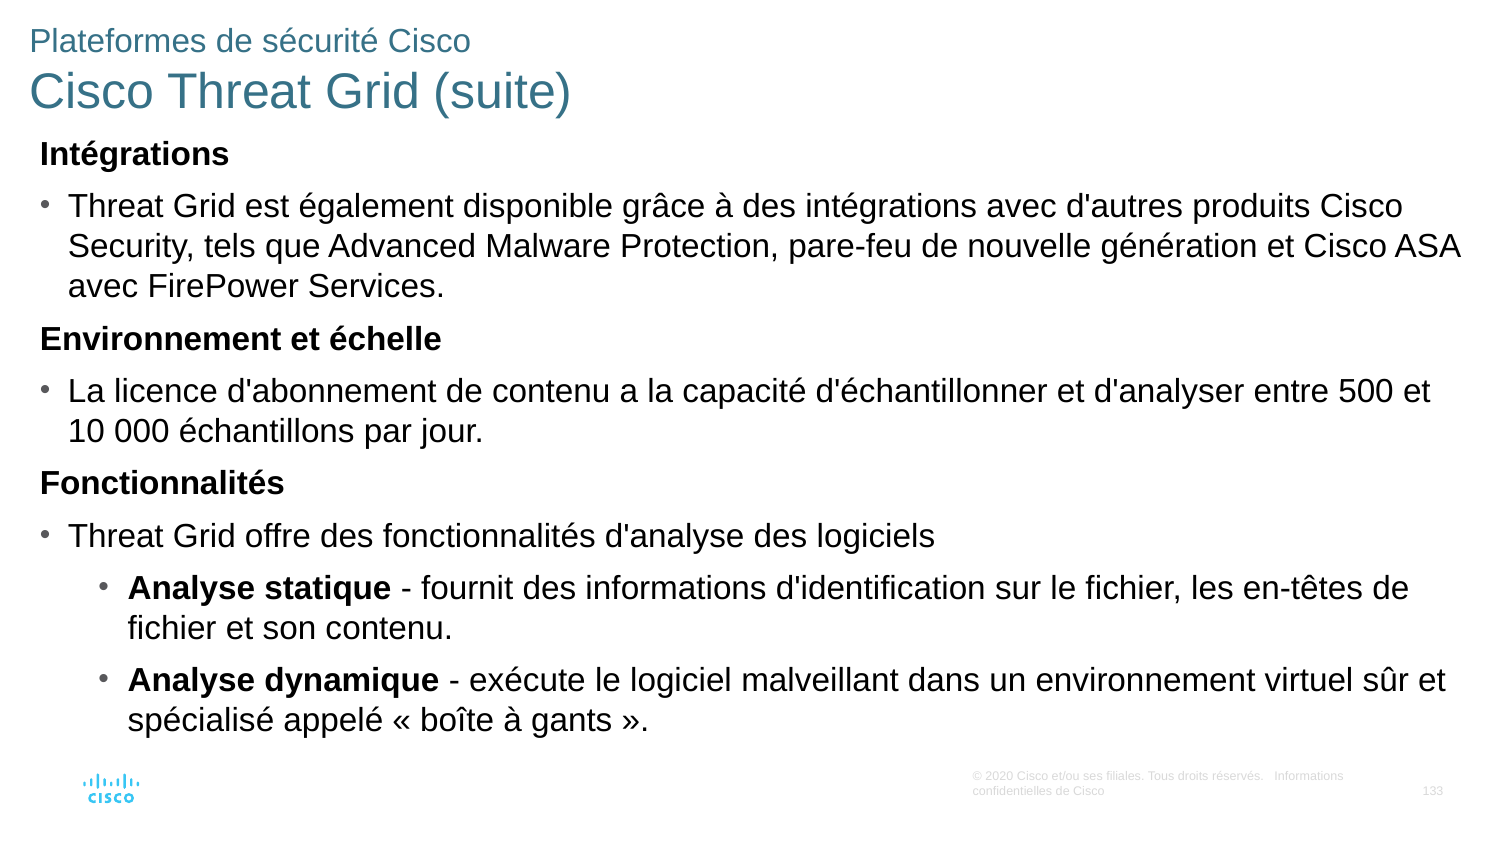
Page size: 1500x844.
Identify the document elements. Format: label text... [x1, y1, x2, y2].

title Plateformes de sécurité Cisco Cisco Threat Grid (suite) [14, 6, 1474, 131]
list Intégrations Threat Grid est également disponible grâce à des intégrations avec d'autres produits Cisco Security, tels que Advanced Malware Protection, pare-feu de nouvelle génération et Cisco ASA avec FirePower Services. Environnement et échelle La licence d'abonnement de contenu a la capacité d'échantillonner et d'analyser entre 500 et 10 000 échantillons par jour. Fonctionnalités Threat Grid offre des fonctionnalités d'analyse des logiciels Analyse statique - fournit des informations d'identification sur le fichier, les en-têtes de fichier et son contenu. Analyse dynamique - exécute le logiciel malveillant dans un environnement virtuel sûr et spécialisé appelé « boîte à gants ». [24, 124, 1492, 754]
